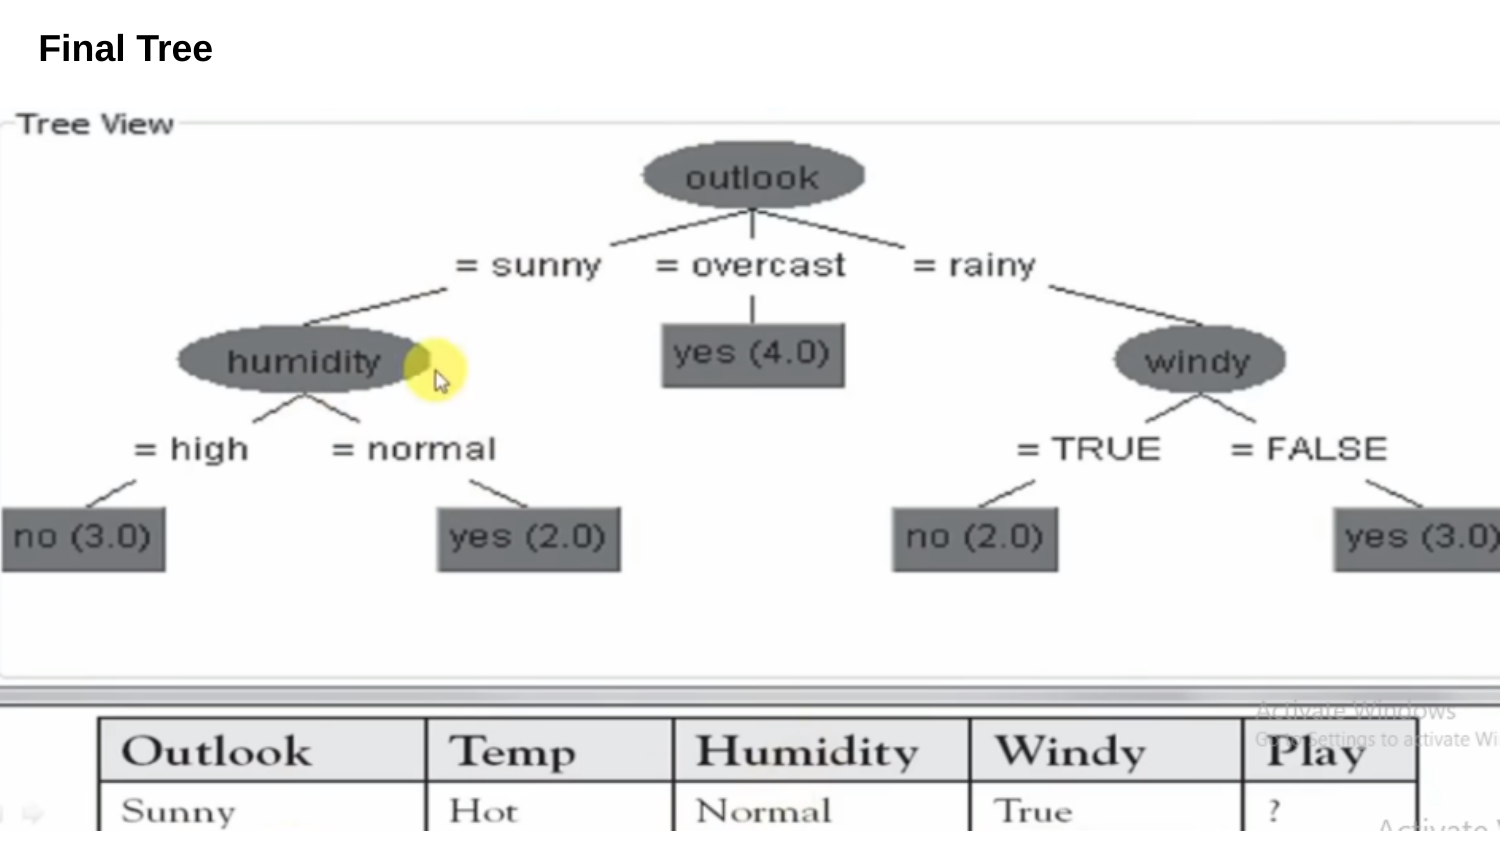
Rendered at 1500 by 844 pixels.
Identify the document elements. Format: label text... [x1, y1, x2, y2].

text_box Final Tree [23, 8, 232, 84]
picture [0, 106, 1500, 831]
